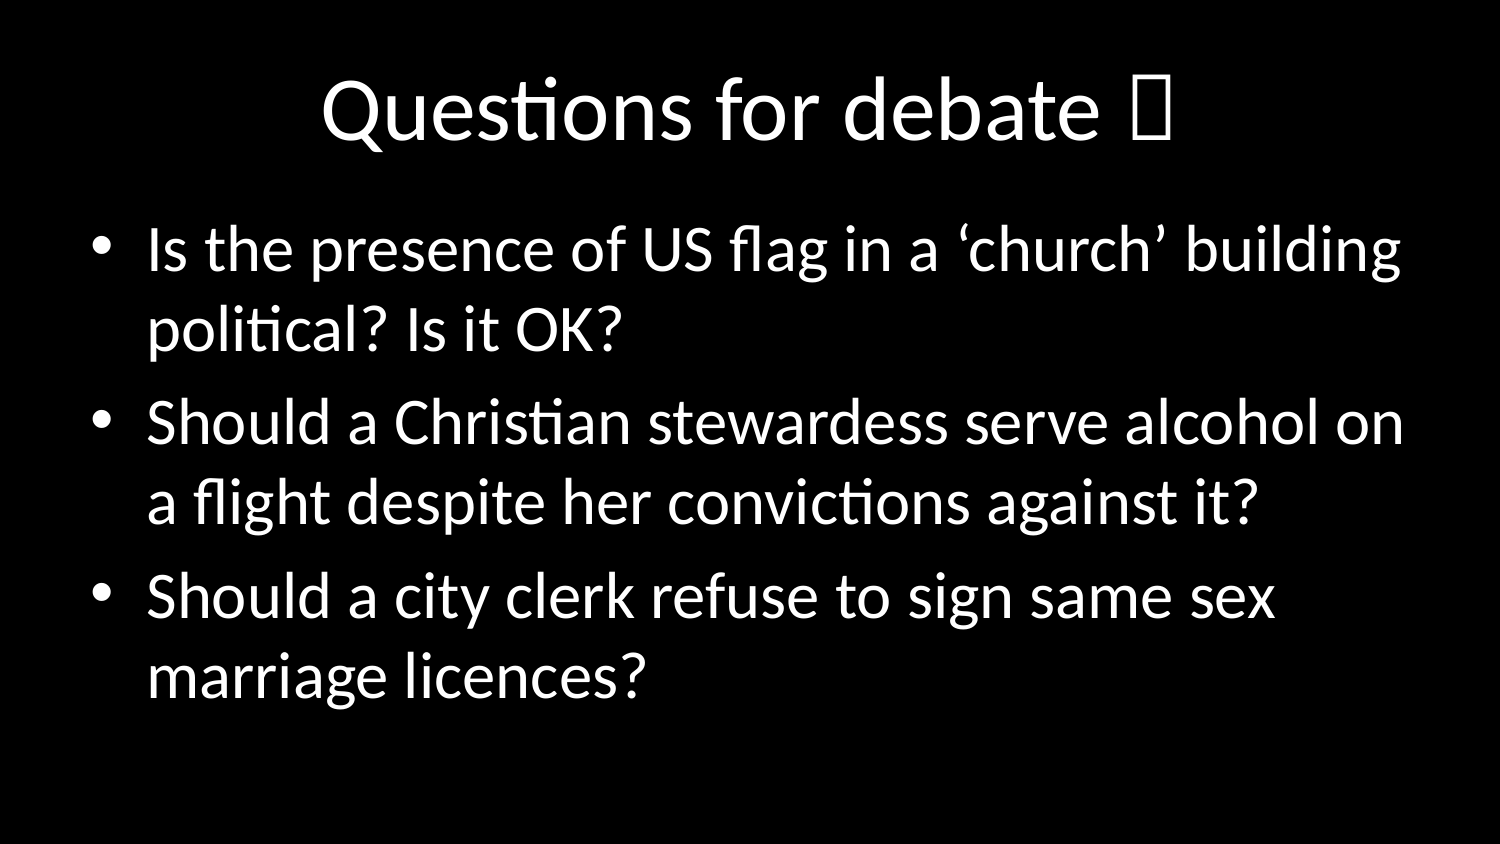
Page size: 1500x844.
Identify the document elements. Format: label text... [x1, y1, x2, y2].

title Questions for debate  [75, 33, 1425, 175]
list Is the presence of US flag in a ‘church’ building political? Is it OK? Should a Christian stewardess serve alcohol on a flight despite her convictions against it? Should a city clerk refuse to sign same sex marriage licences? [75, 196, 1425, 754]
